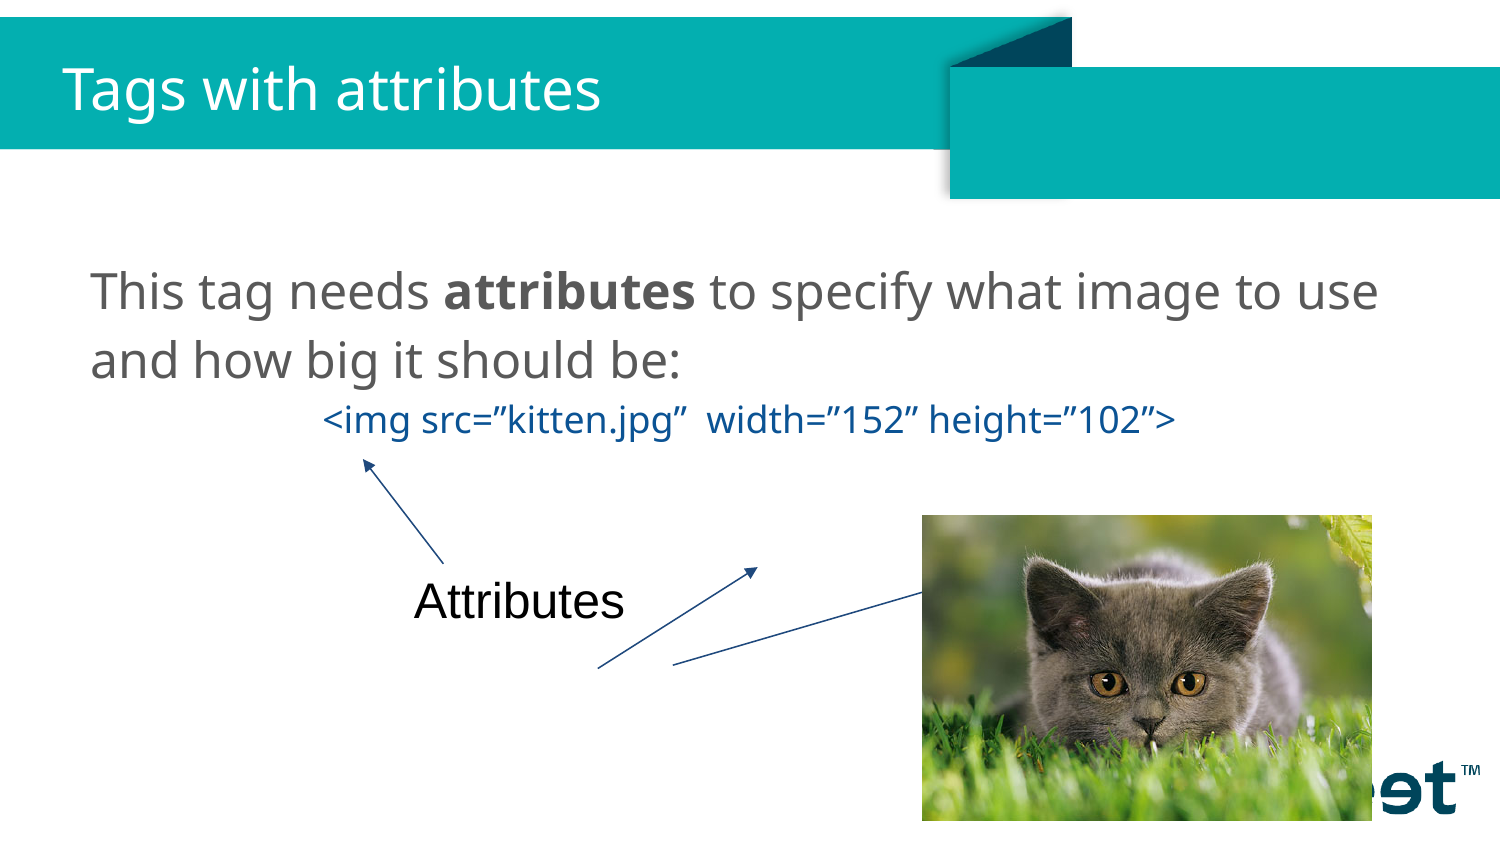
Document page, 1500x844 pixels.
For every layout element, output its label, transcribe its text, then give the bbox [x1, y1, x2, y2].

text_box [679, 567, 758, 618]
text_box Tags with attributes [48, 36, 879, 131]
text_box [362, 459, 436, 553]
text_box This tag needs attributes to specify what image to use and how big it should be: <img src=”kitten.jpg” width=”152” height=”102”> [75, 236, 1425, 619]
text_box Attributes [399, 553, 679, 620]
picture [0, 0, 1500, 844]
